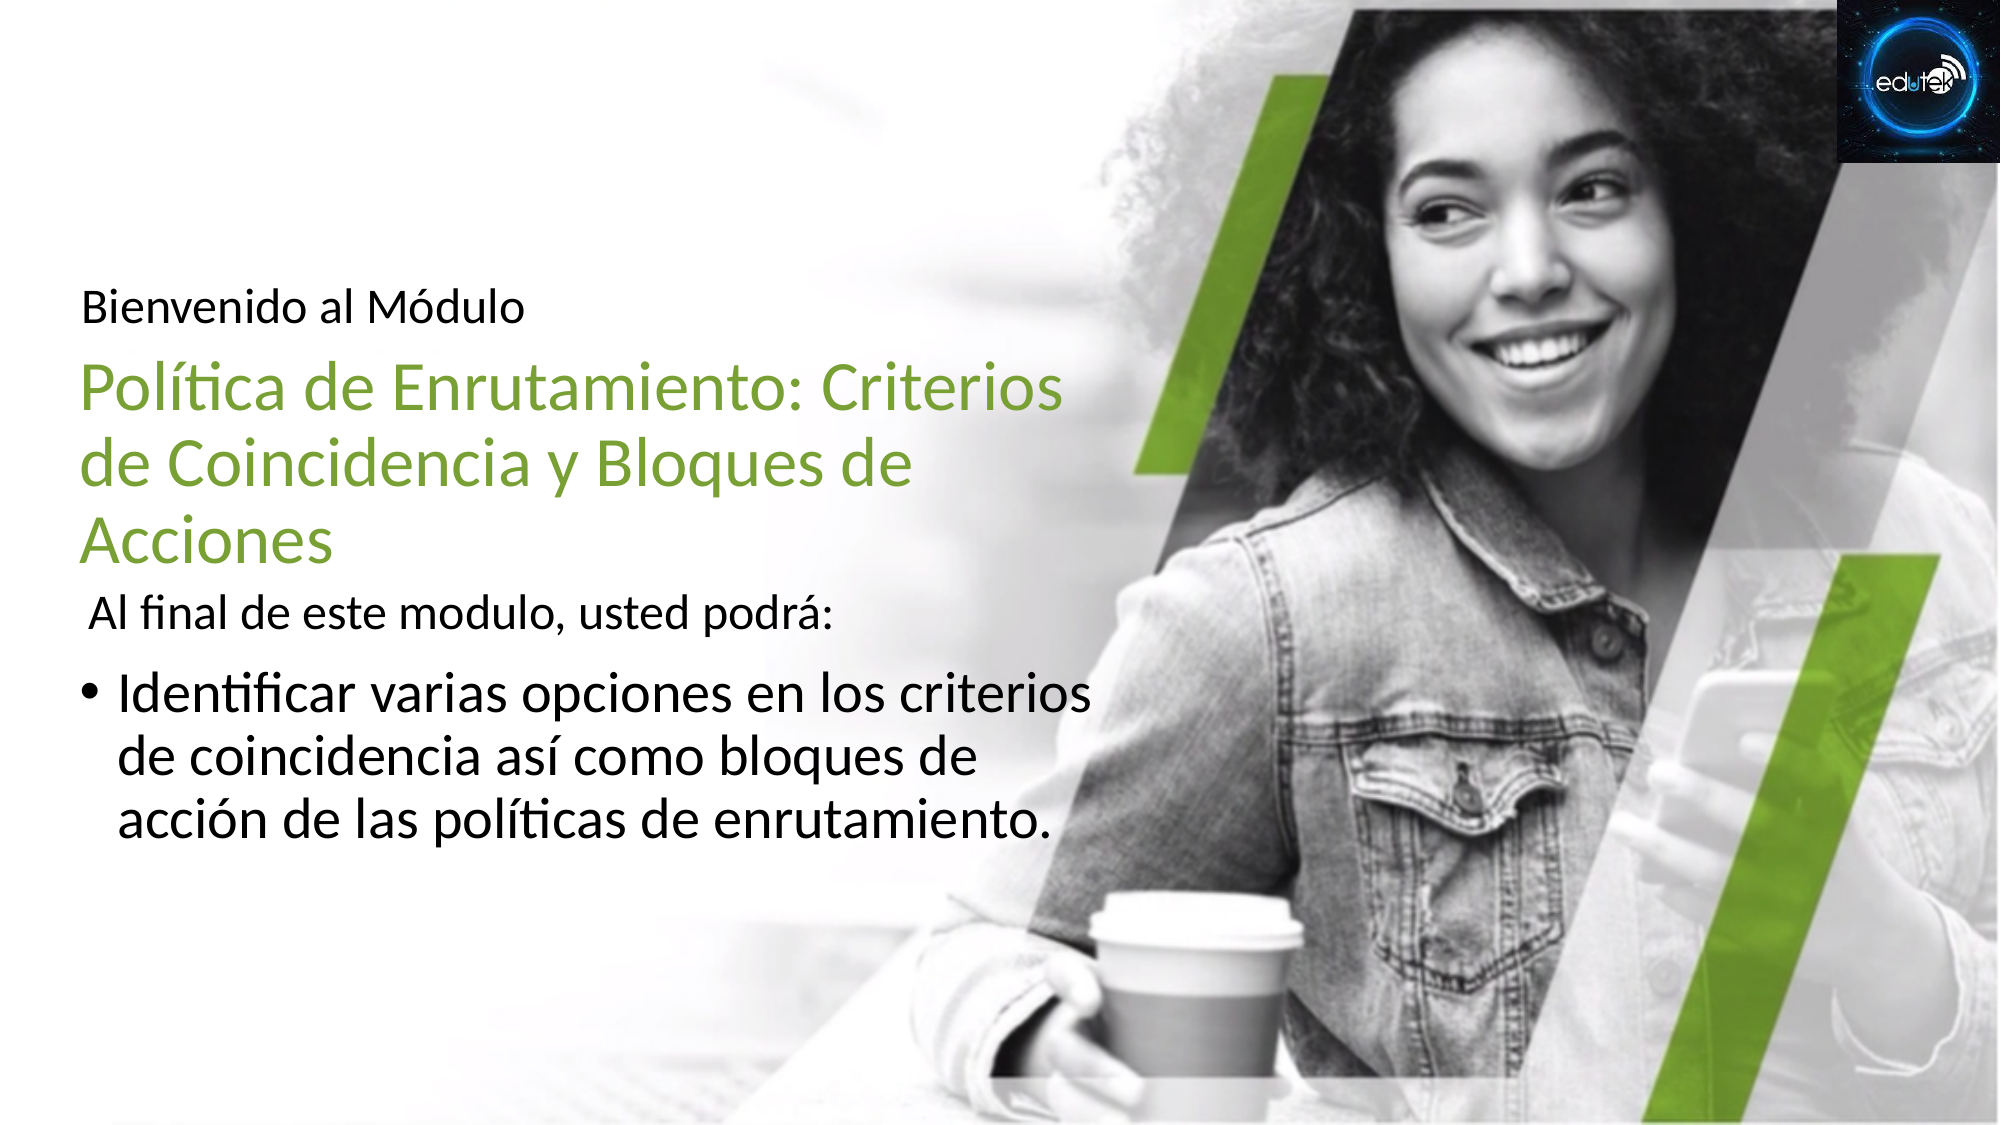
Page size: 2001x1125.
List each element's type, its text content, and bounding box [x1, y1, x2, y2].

title Política de Enrutamiento: Criterios de Coincidencia y Bloques de Acciones [64, 341, 1084, 565]
list Identificar varias opciones en los criterios de coincidencia así como bloques de acción de las políticas de enrutamiento. [64, 655, 1122, 974]
picture [111, 0, 2000, 1125]
